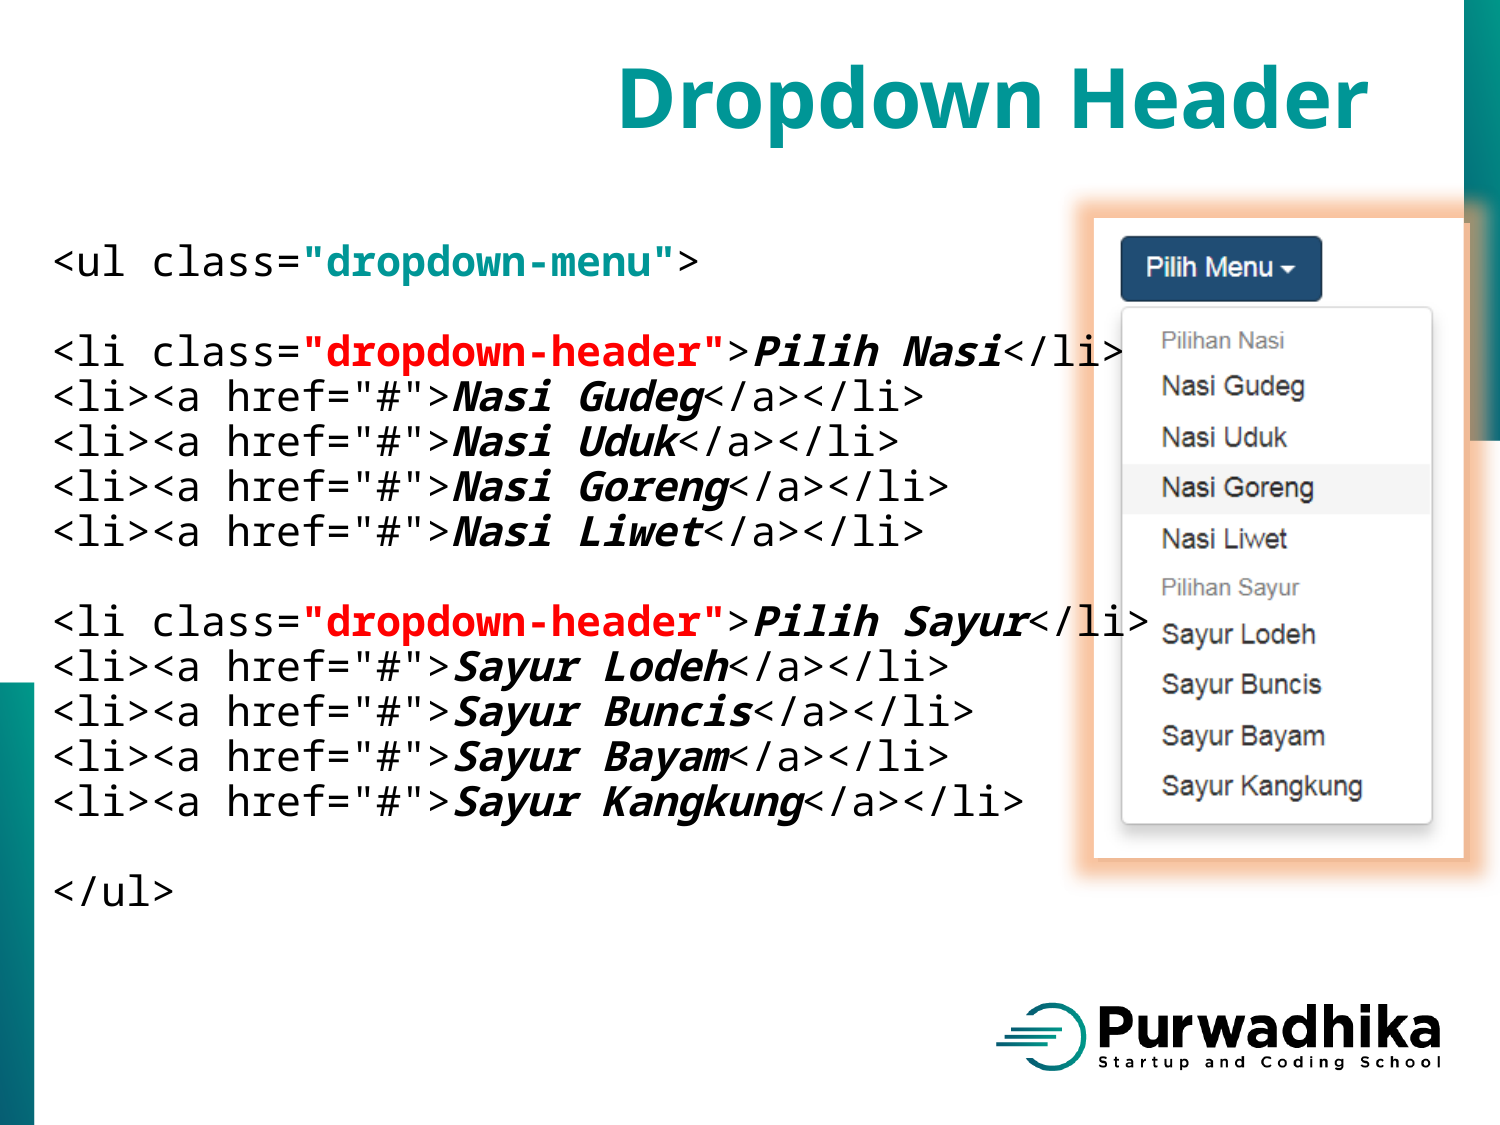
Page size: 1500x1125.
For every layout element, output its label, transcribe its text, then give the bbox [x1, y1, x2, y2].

picture [0, 0, 1500, 1125]
picture [1093, 218, 1464, 858]
text_box <ul class="dropdown-menu"> <li class="dropdown-header">Pilih Nasi</li> <li><a href="#">Nasi Gudeg</a></li> <li><a href="#">Nasi Uduk</a></li> <li><a href="#">Nasi Goreng</a></li> <li><a href="#">Nasi Liwet</a></li> <li class="dropdown-header">Pilih Sayur</li> <li><a href="#">Sayur Lodeh</a></li> <li><a href="#">Sayur Buncis</a></li> <li><a href="#">Sayur Bayam</a></li> <li><a href="#">Sayur Kangkung</a></li> </ul> [36, 232, 1487, 882]
text_box Dropdown Header [457, 0, 1387, 211]
